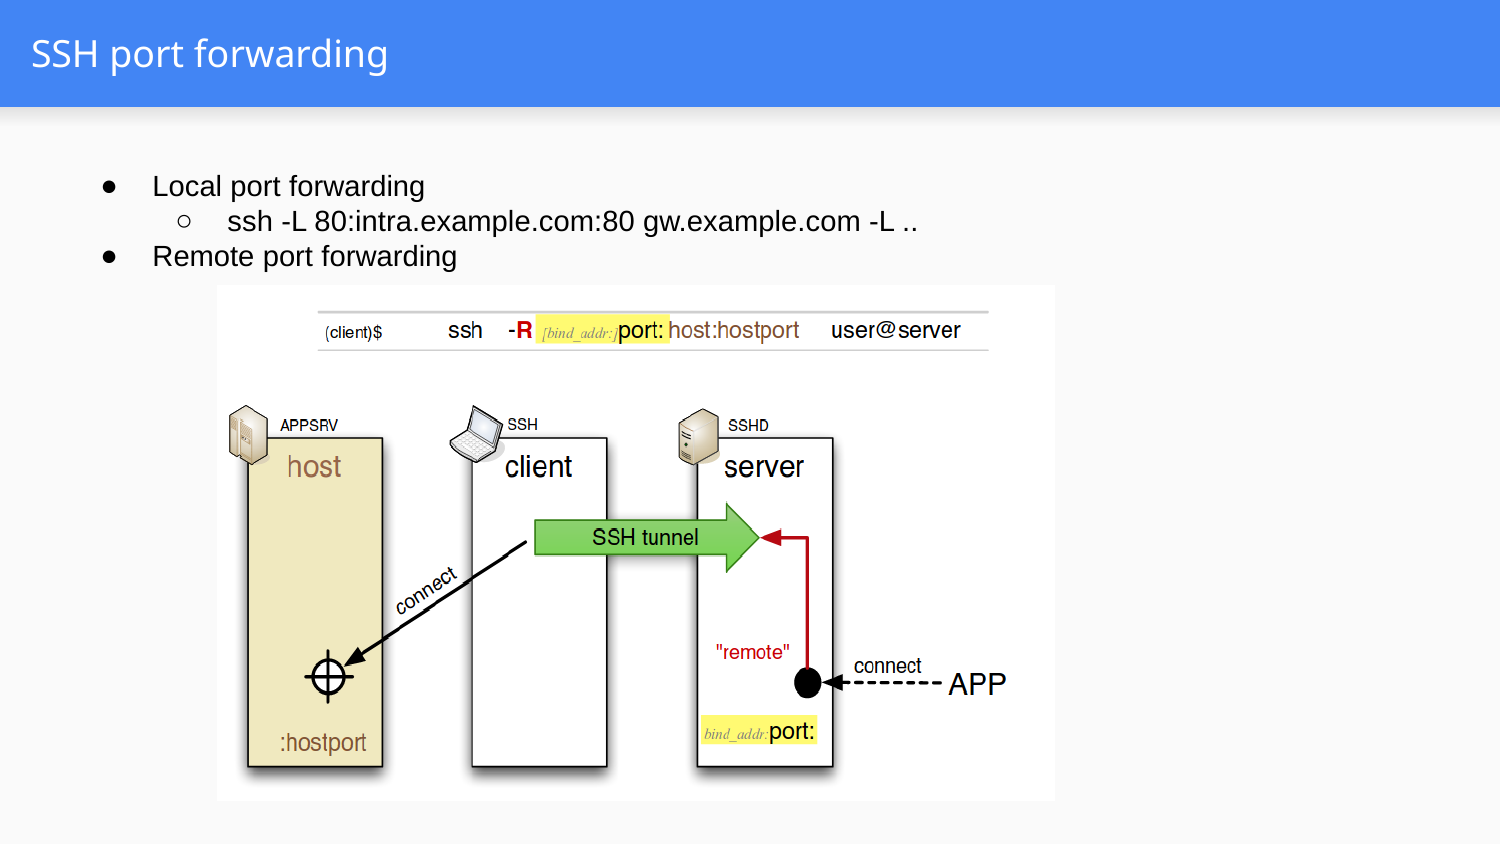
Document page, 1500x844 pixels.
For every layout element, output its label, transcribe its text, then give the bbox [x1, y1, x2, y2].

title SSH port forwarding [16, 2, 1464, 102]
text_box Local port forwarding ssh -L 80:intra.example.com:80 gw.example.com -L .. Remote port forwarding [62, 152, 1386, 784]
picture [216, 284, 1055, 801]
